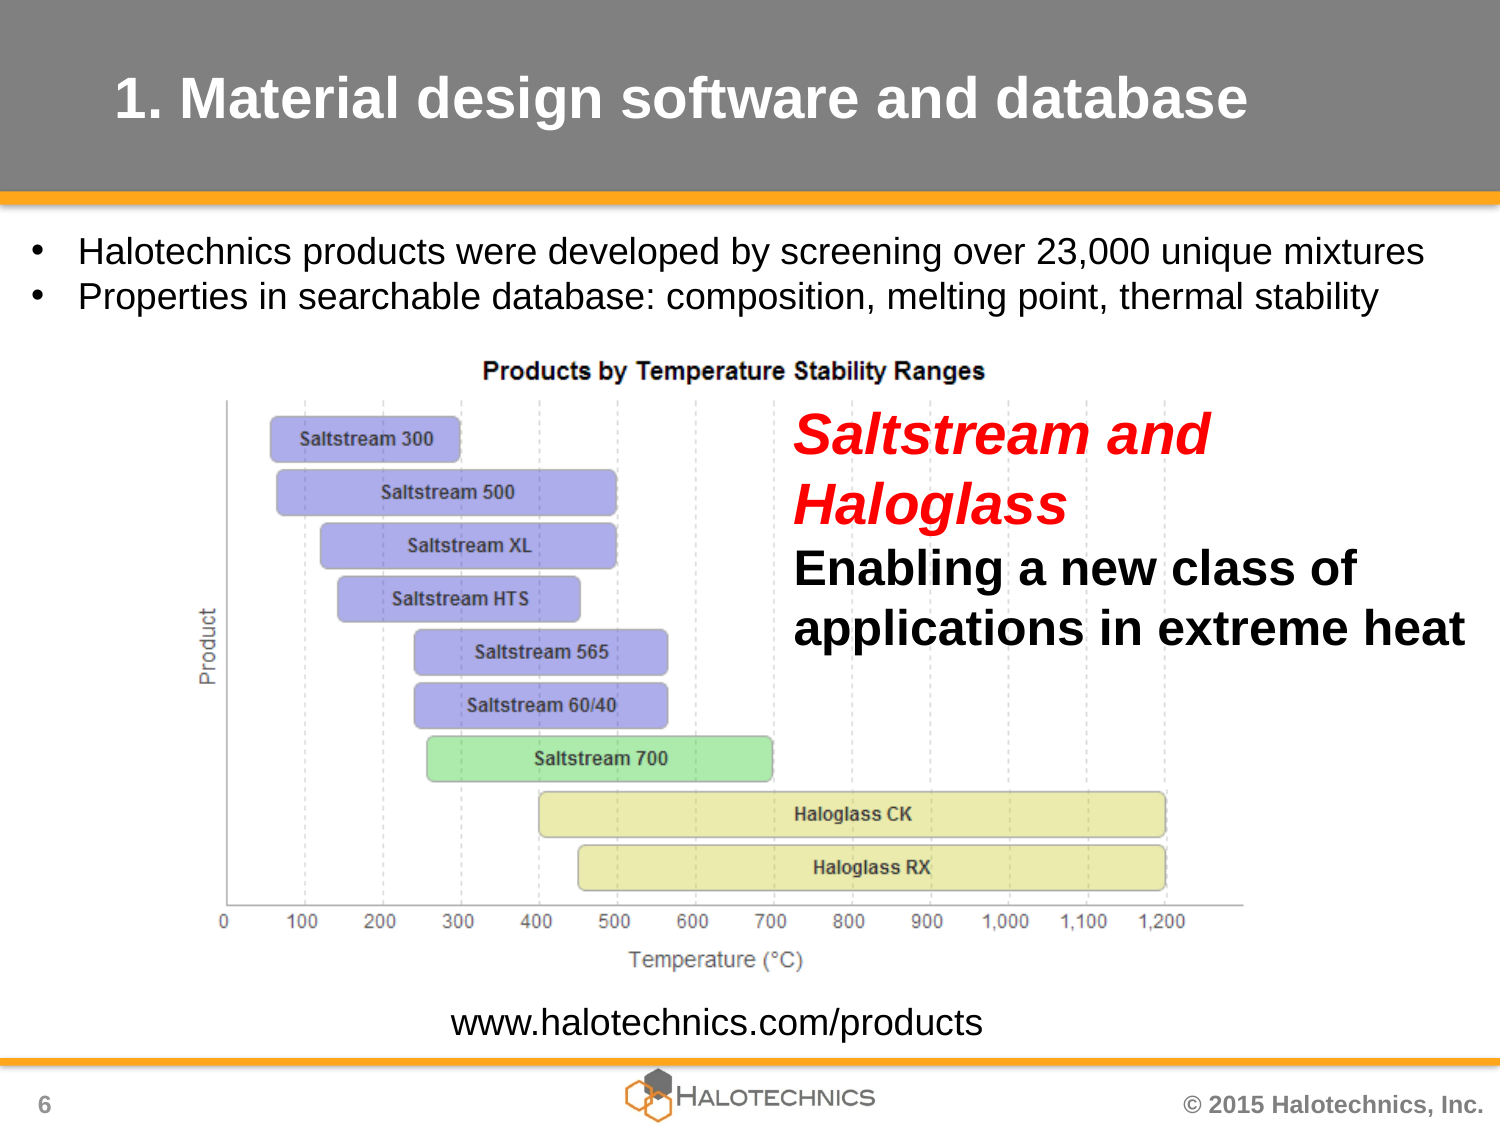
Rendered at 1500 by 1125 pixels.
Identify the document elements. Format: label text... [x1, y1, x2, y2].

text_box Saltstream and Haloglass Enabling a new class of applications in extreme heat [1287, 388, 1500, 664]
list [166, 330, 1284, 991]
picture [529, 785, 1179, 902]
text_box www.halotechnics.com/products [436, 998, 1038, 1050]
picture [622, 1066, 878, 1125]
title 1. Material design software and database [99, 0, 1450, 193]
text_box Halotechnics products were developed by screening over 23,000 unique mixtures Properties in searchable database: composition, melting point, thermal stability [16, 219, 1458, 325]
